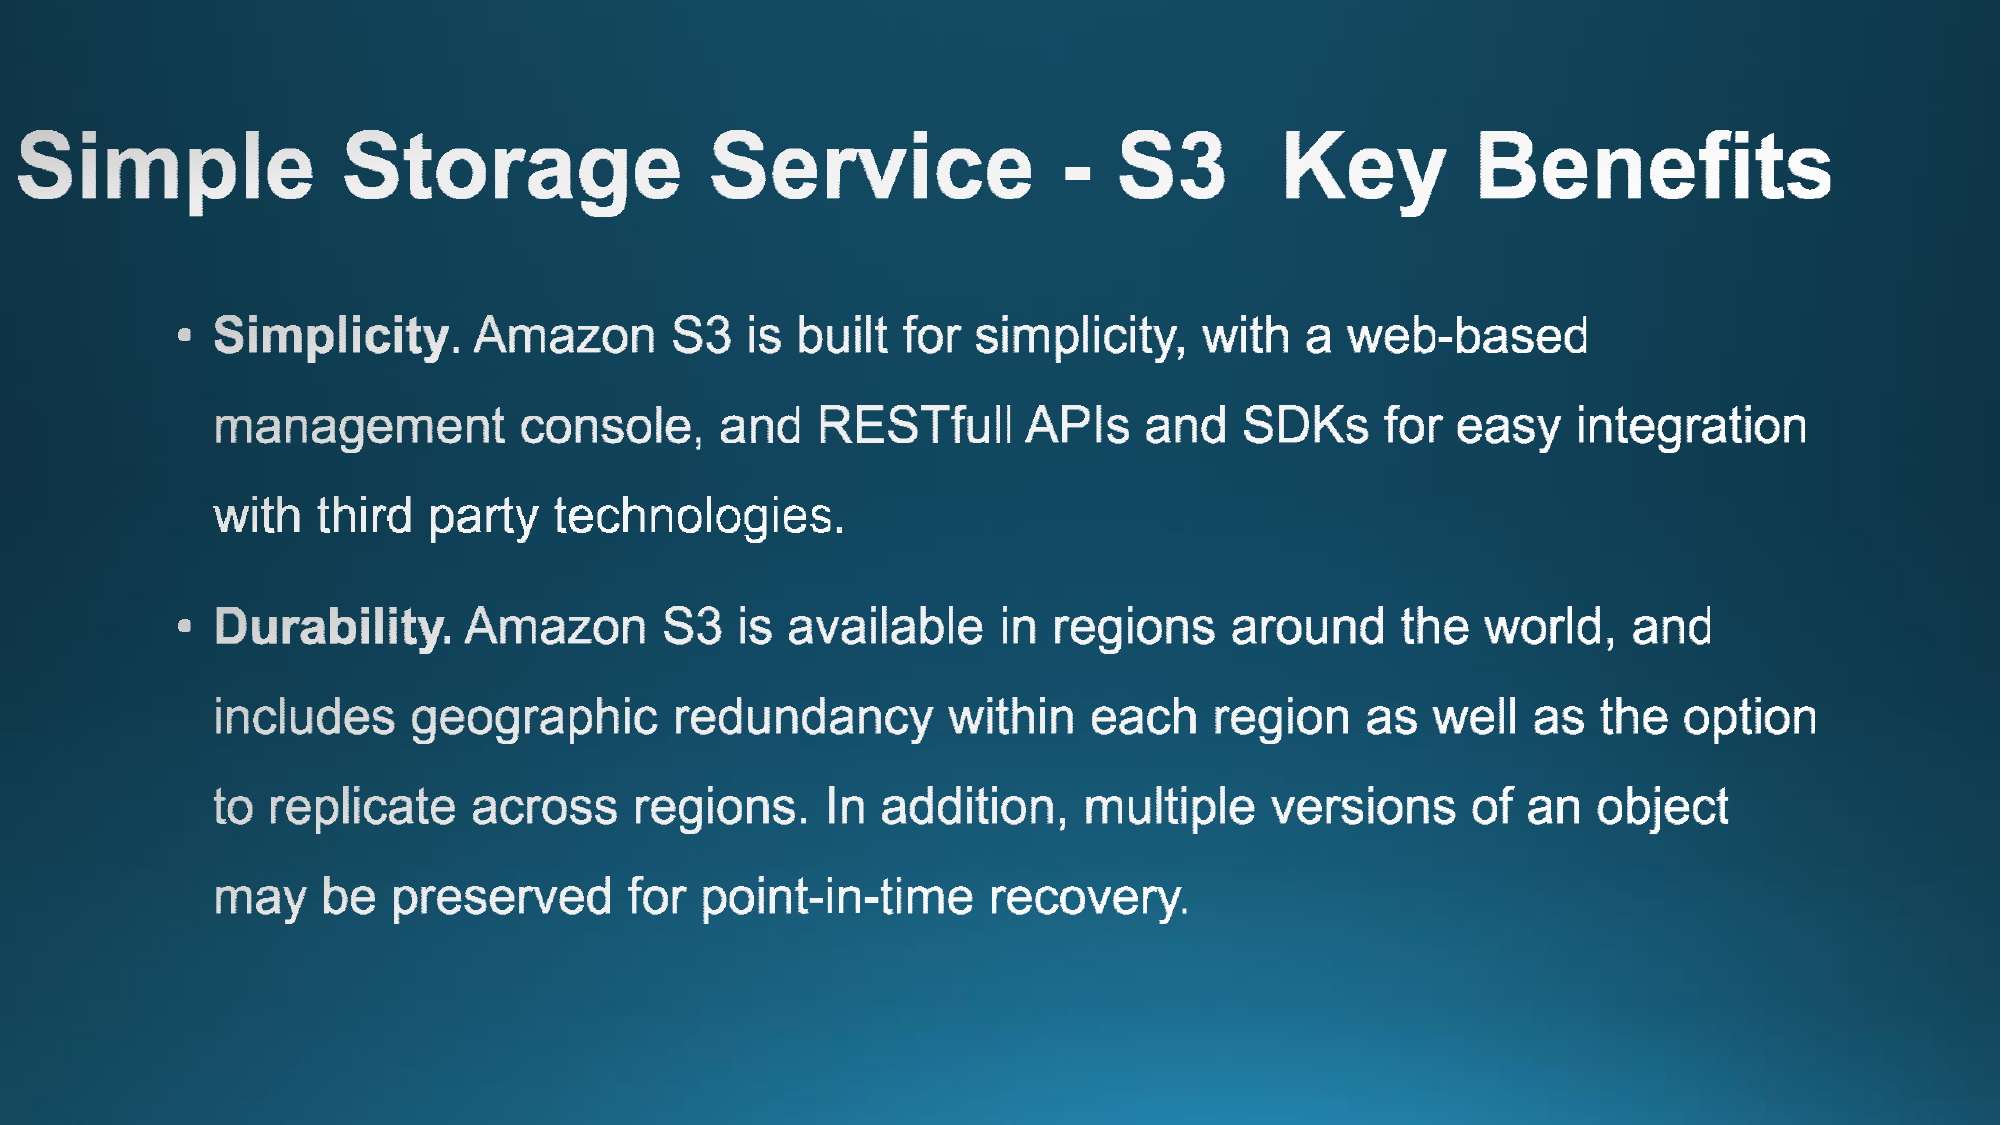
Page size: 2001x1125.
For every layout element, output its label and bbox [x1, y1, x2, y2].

text_box [18, 130, 1031, 217]
text_box [1438, 337, 1453, 342]
text_box [1065, 167, 1091, 180]
text_box [178, 619, 191, 632]
text_box [216, 406, 701, 453]
text_box [880, 877, 1187, 924]
text_box [1025, 405, 1805, 453]
text_box [1457, 316, 1587, 353]
text_box [213, 496, 831, 543]
text_box [216, 697, 1815, 744]
picture [0, 0, 2000, 1125]
text_box [1119, 130, 1831, 217]
text_box [214, 315, 449, 363]
text_box [216, 607, 451, 654]
text_box [213, 786, 1729, 834]
text_box [178, 328, 191, 341]
text_box [864, 897, 879, 903]
text_box [473, 315, 1436, 363]
text_box [827, 877, 860, 913]
text_box [216, 876, 823, 924]
text_box [820, 405, 1011, 443]
text_box [464, 606, 1711, 654]
text_box [721, 406, 800, 443]
